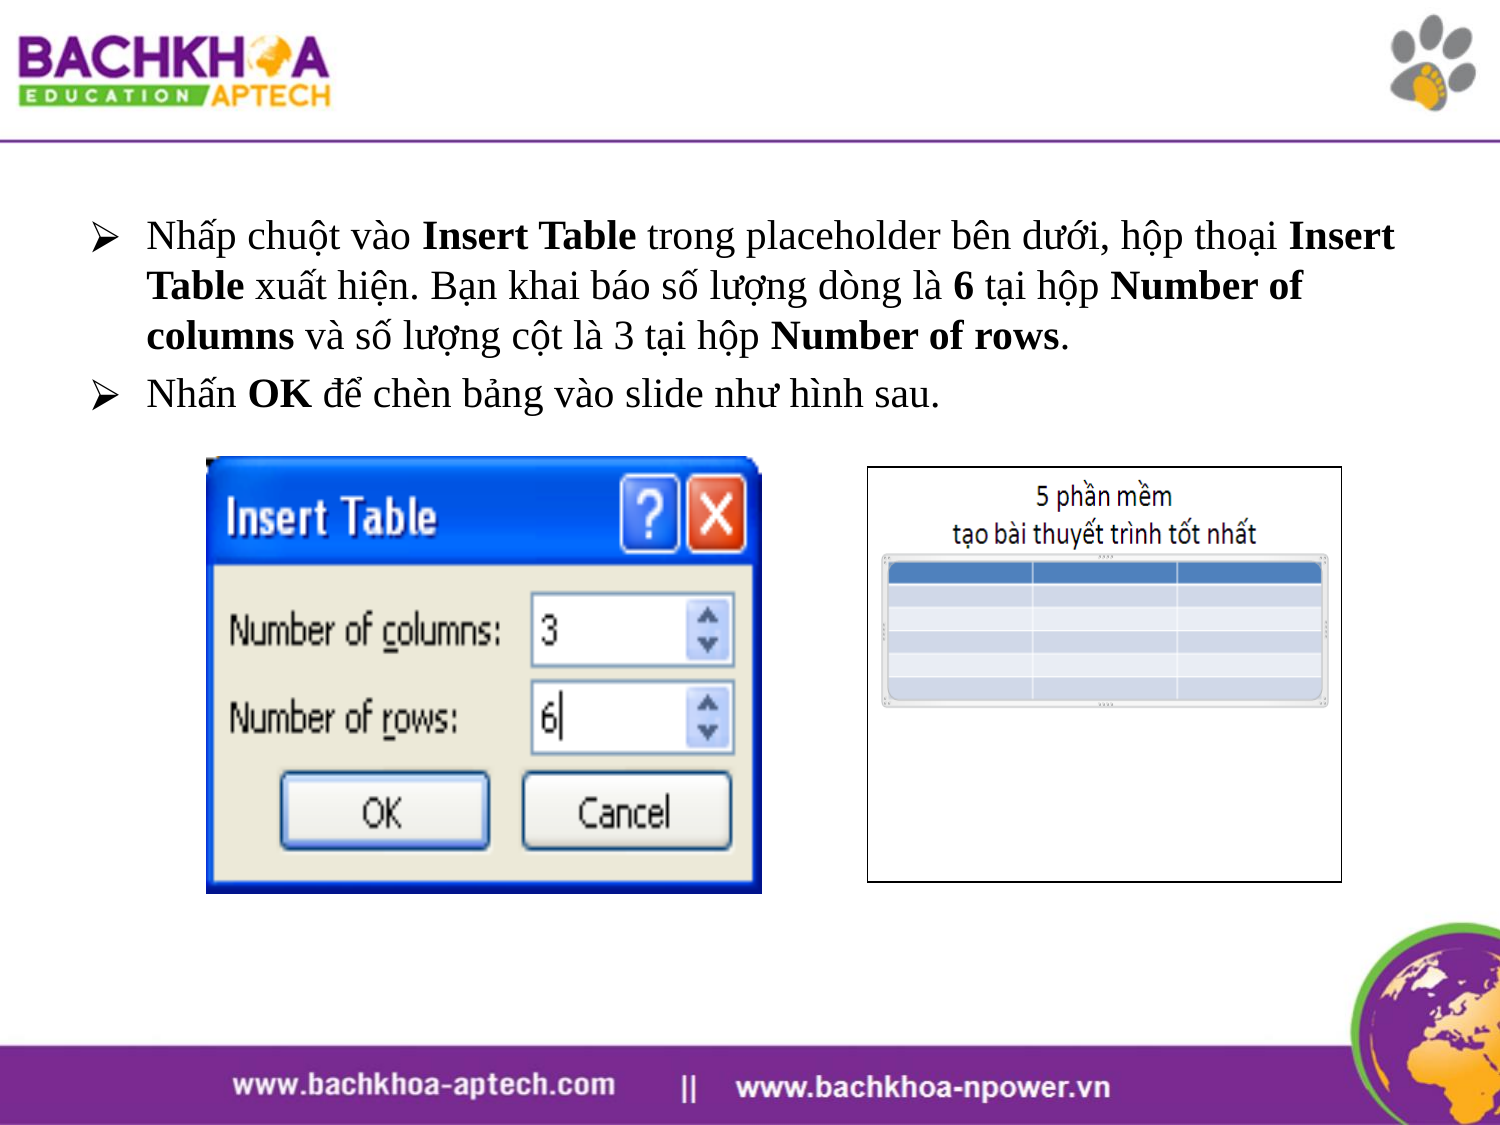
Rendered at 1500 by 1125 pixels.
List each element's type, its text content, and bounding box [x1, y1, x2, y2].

list Nhấp chuột vào Insert Table trong placeholder bên dưới, hộp thoại Insert Table xuất hiện. Bạn khai báo số lượng dòng là 6 tại hộp Number of columns và số lượng cột là 3 tại hộp Number of rows. Nhấn OK để chèn bảng vào slide như hình sau. [75, 200, 1425, 943]
picture [0, 0, 1500, 1125]
